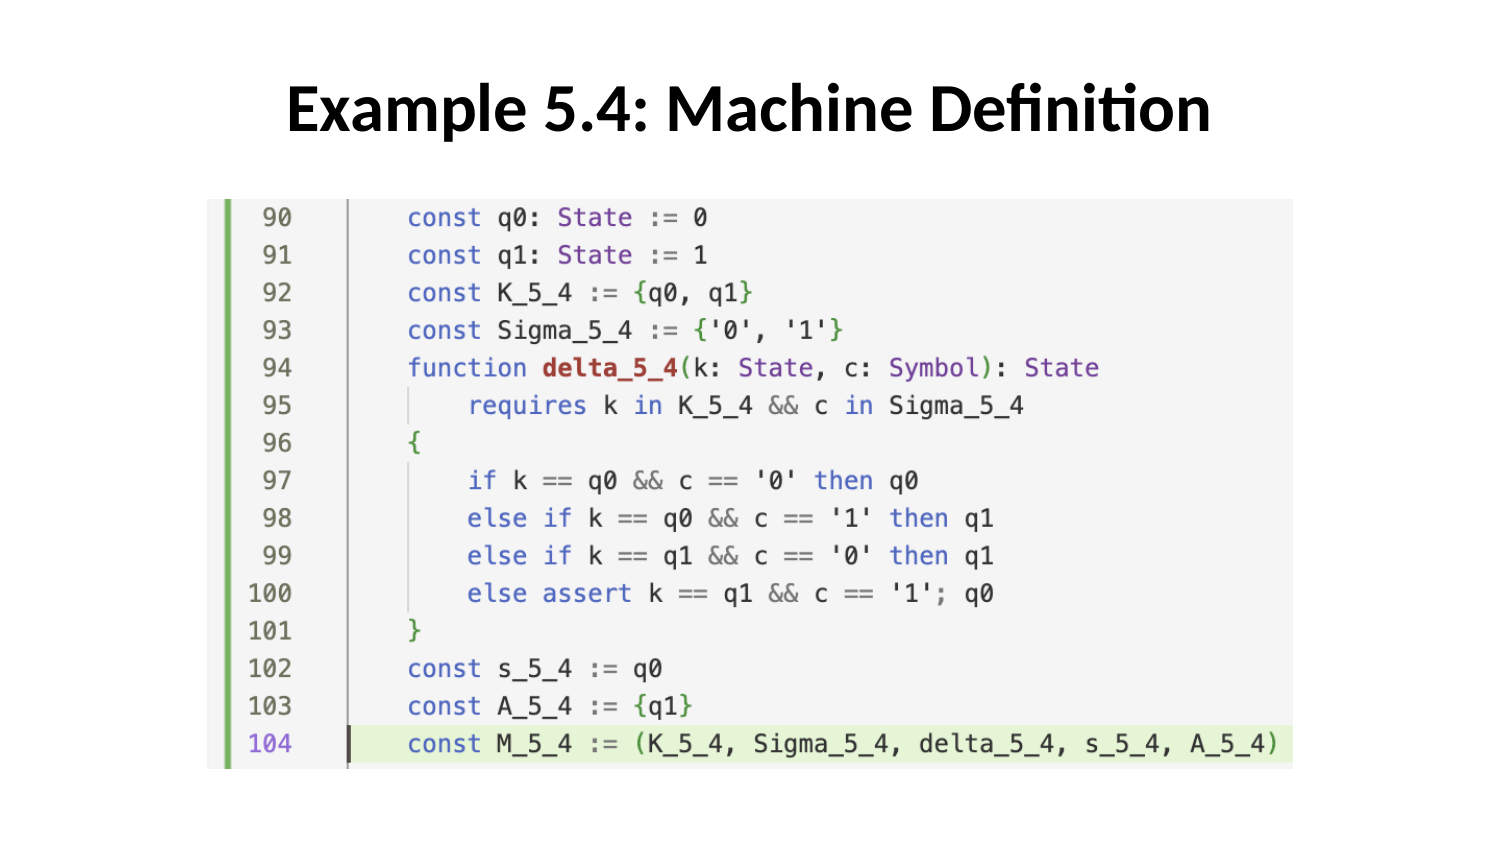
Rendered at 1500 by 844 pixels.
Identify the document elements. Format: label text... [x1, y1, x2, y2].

picture [206, 199, 1293, 769]
title Example 5.4: Machine Definition [75, 33, 1425, 175]
